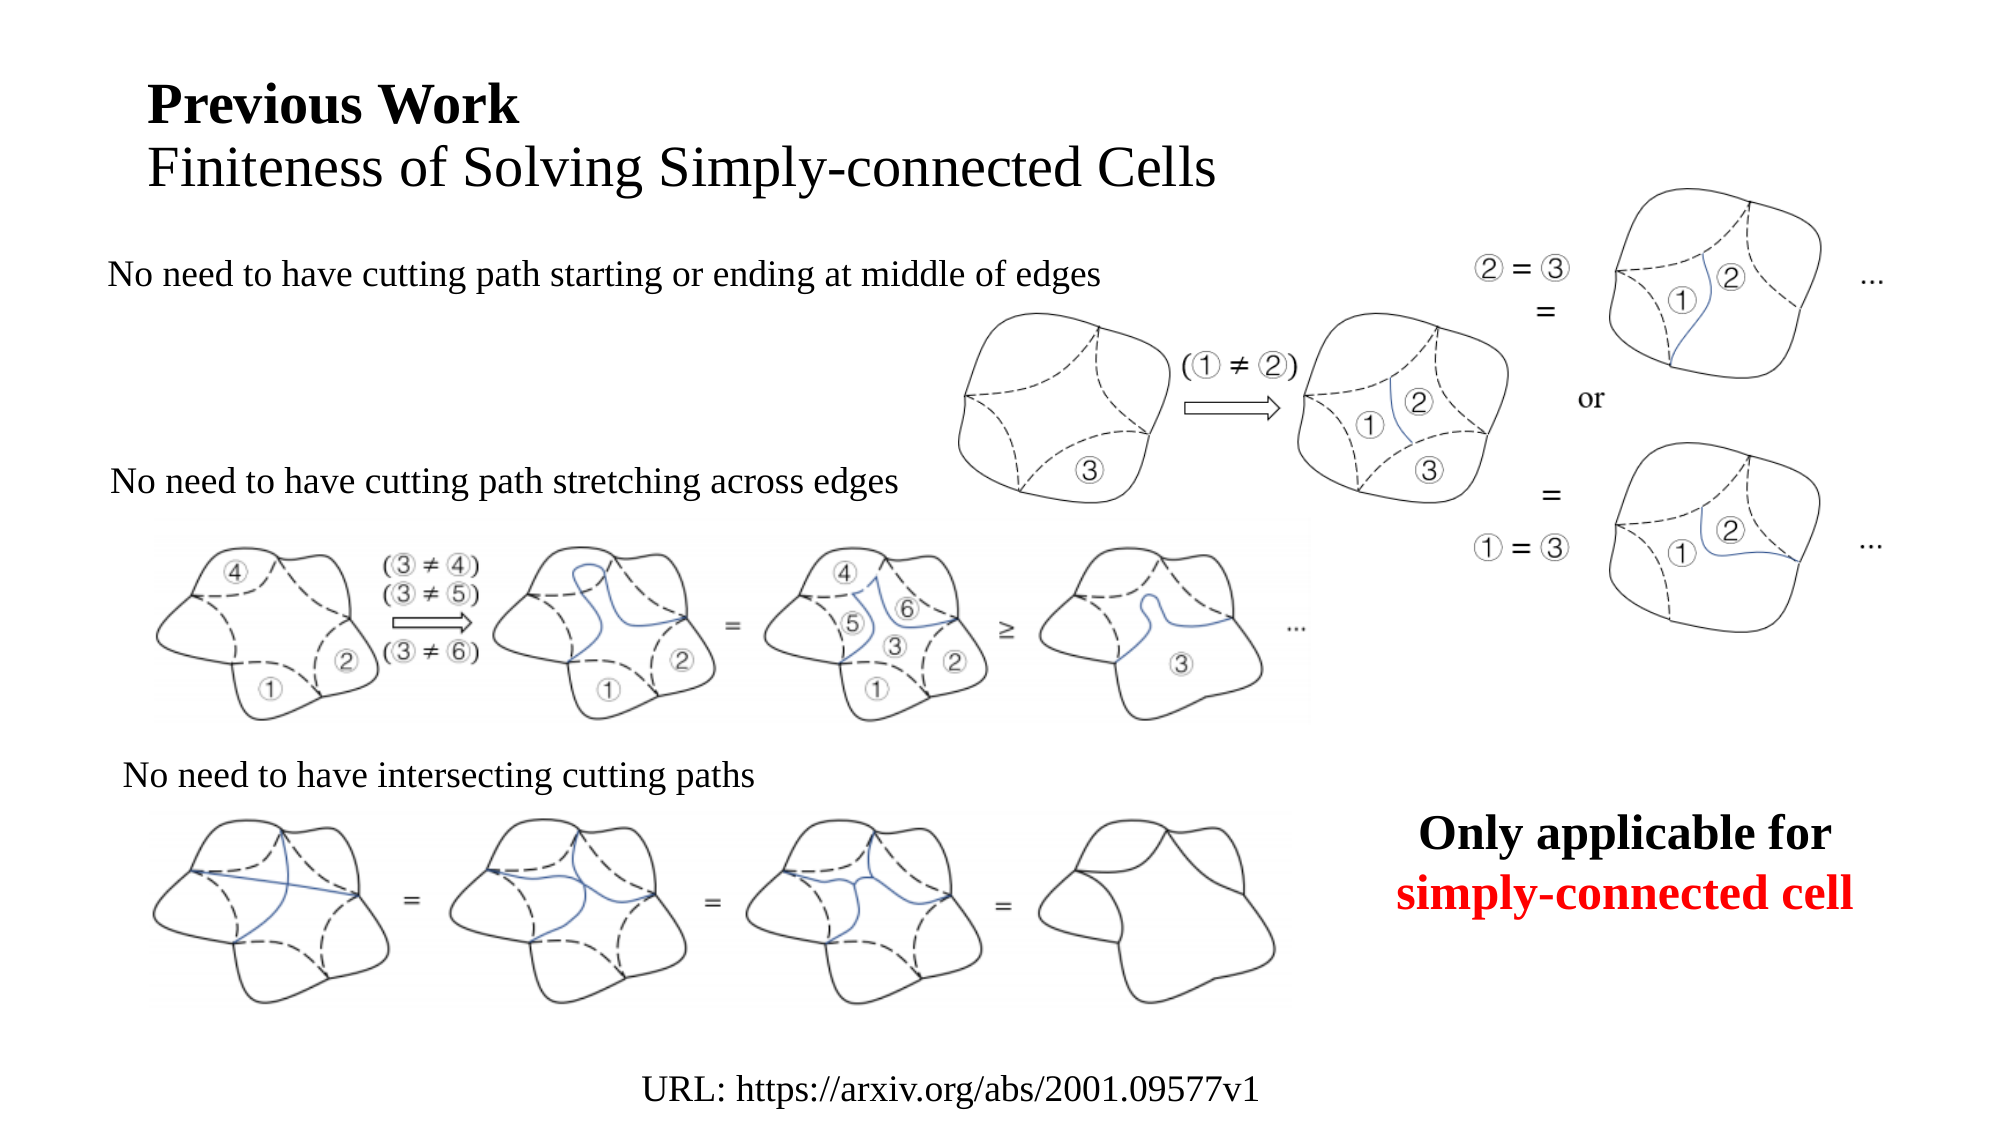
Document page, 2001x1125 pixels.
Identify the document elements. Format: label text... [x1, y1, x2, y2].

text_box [773, 187, 1885, 634]
text_box Only applicable for simply-connected cell [1366, 792, 1885, 928]
text_box URL: https://arxiv.org/abs/2001.09577v1 [626, 1056, 1286, 1117]
title Previous Work Finiteness of Solving Simply-connected Cells [132, 65, 1912, 293]
text_box No need to have intersecting cutting paths [107, 742, 771, 803]
picture [147, 517, 1325, 735]
list No need to have cutting path starting or ending at middle of edges [92, 246, 773, 312]
text_box No need to have cutting path stretching across edges [95, 448, 773, 509]
picture [128, 792, 1292, 1020]
